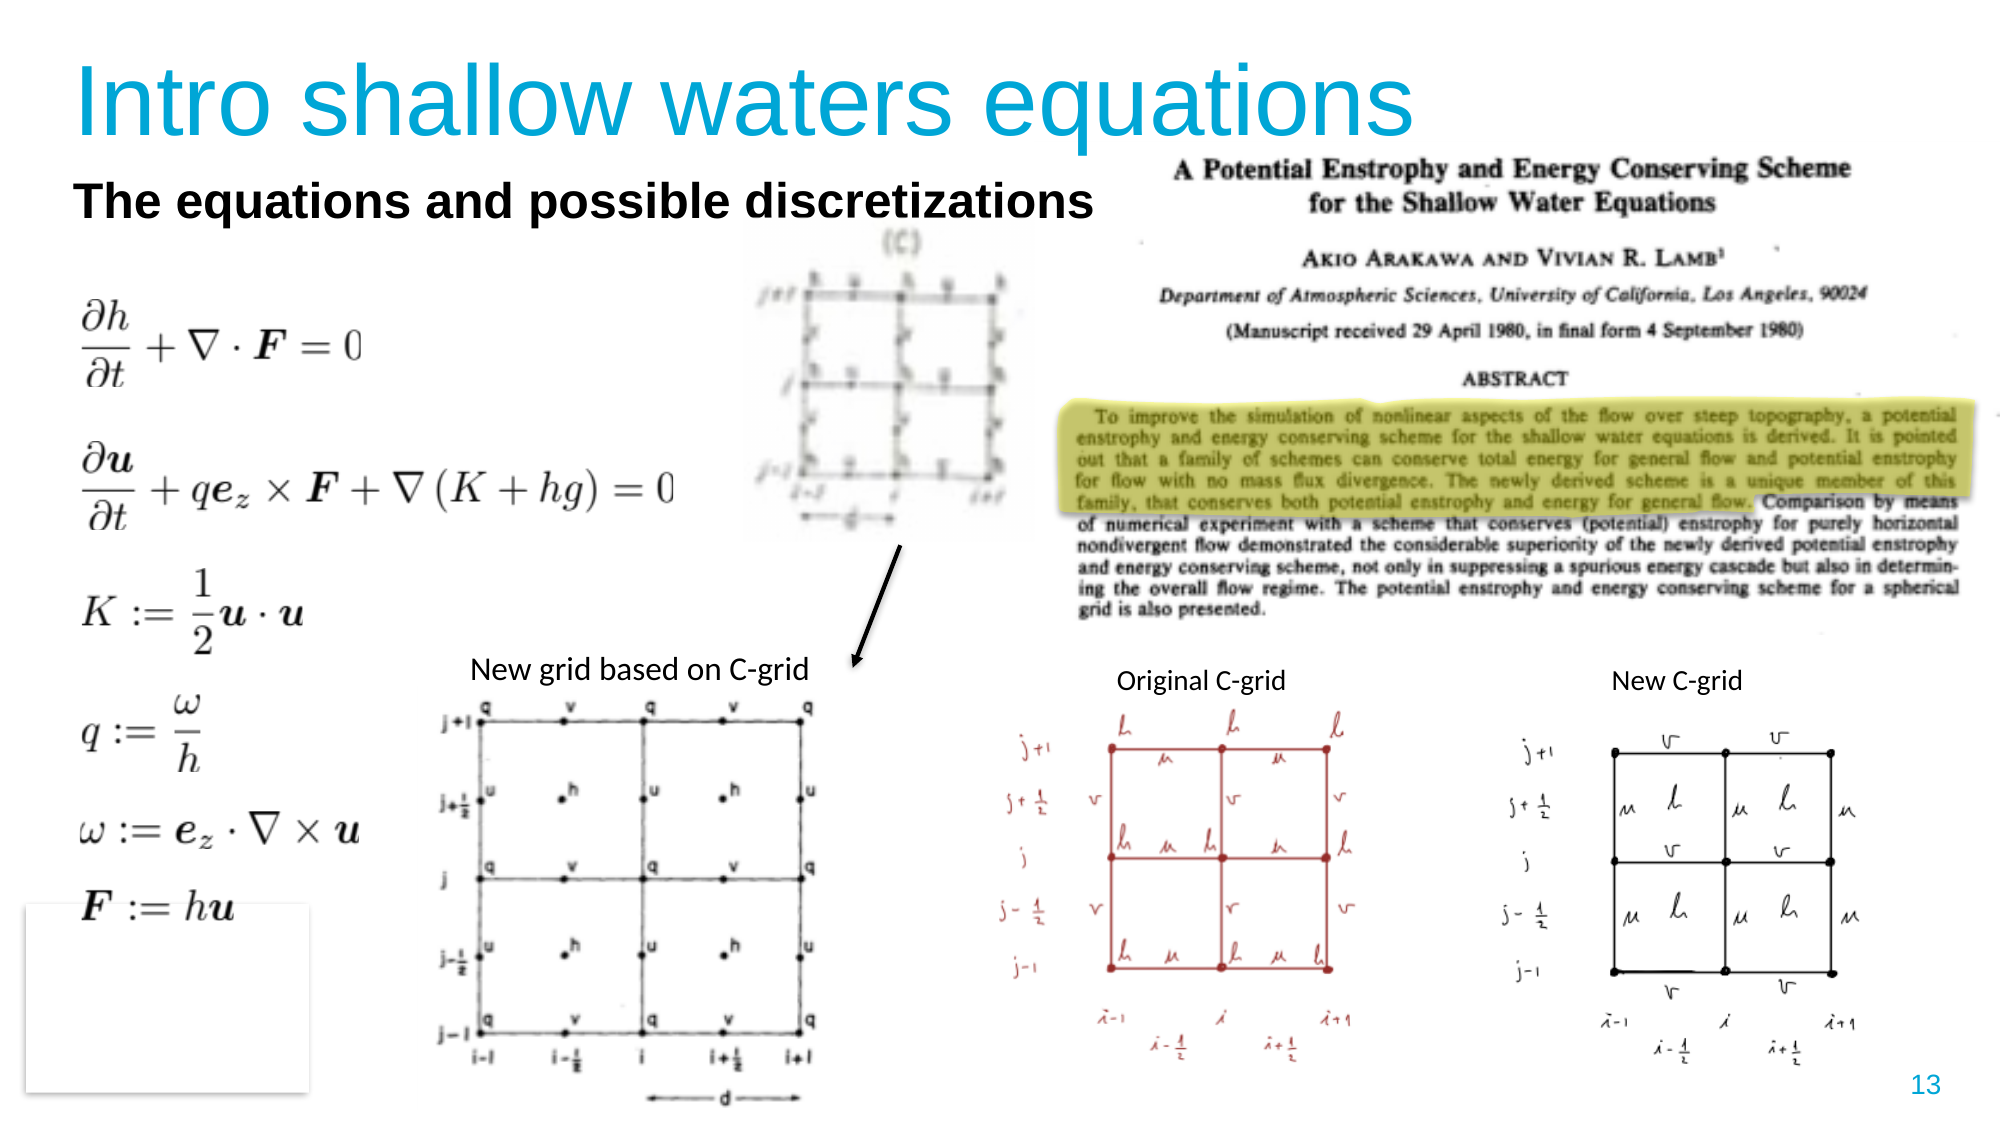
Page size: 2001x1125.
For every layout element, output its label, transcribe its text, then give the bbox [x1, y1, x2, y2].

picture [81, 888, 234, 921]
picture [81, 693, 201, 772]
picture [81, 568, 303, 655]
picture [998, 701, 1374, 1066]
text_box New grid based on C-grid [455, 639, 1088, 695]
text_box The equations and possible discretizations [58, 161, 1029, 237]
picture [81, 298, 361, 387]
picture [1500, 716, 1878, 1081]
title Intro shallow waters equations [58, 17, 1939, 161]
picture [79, 810, 360, 849]
text_box New C-grid [1596, 654, 1821, 704]
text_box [852, 550, 901, 669]
picture [81, 441, 674, 530]
text_box Original C-grid [1102, 654, 1326, 700]
picture [743, 139, 2000, 635]
picture [416, 686, 845, 1110]
